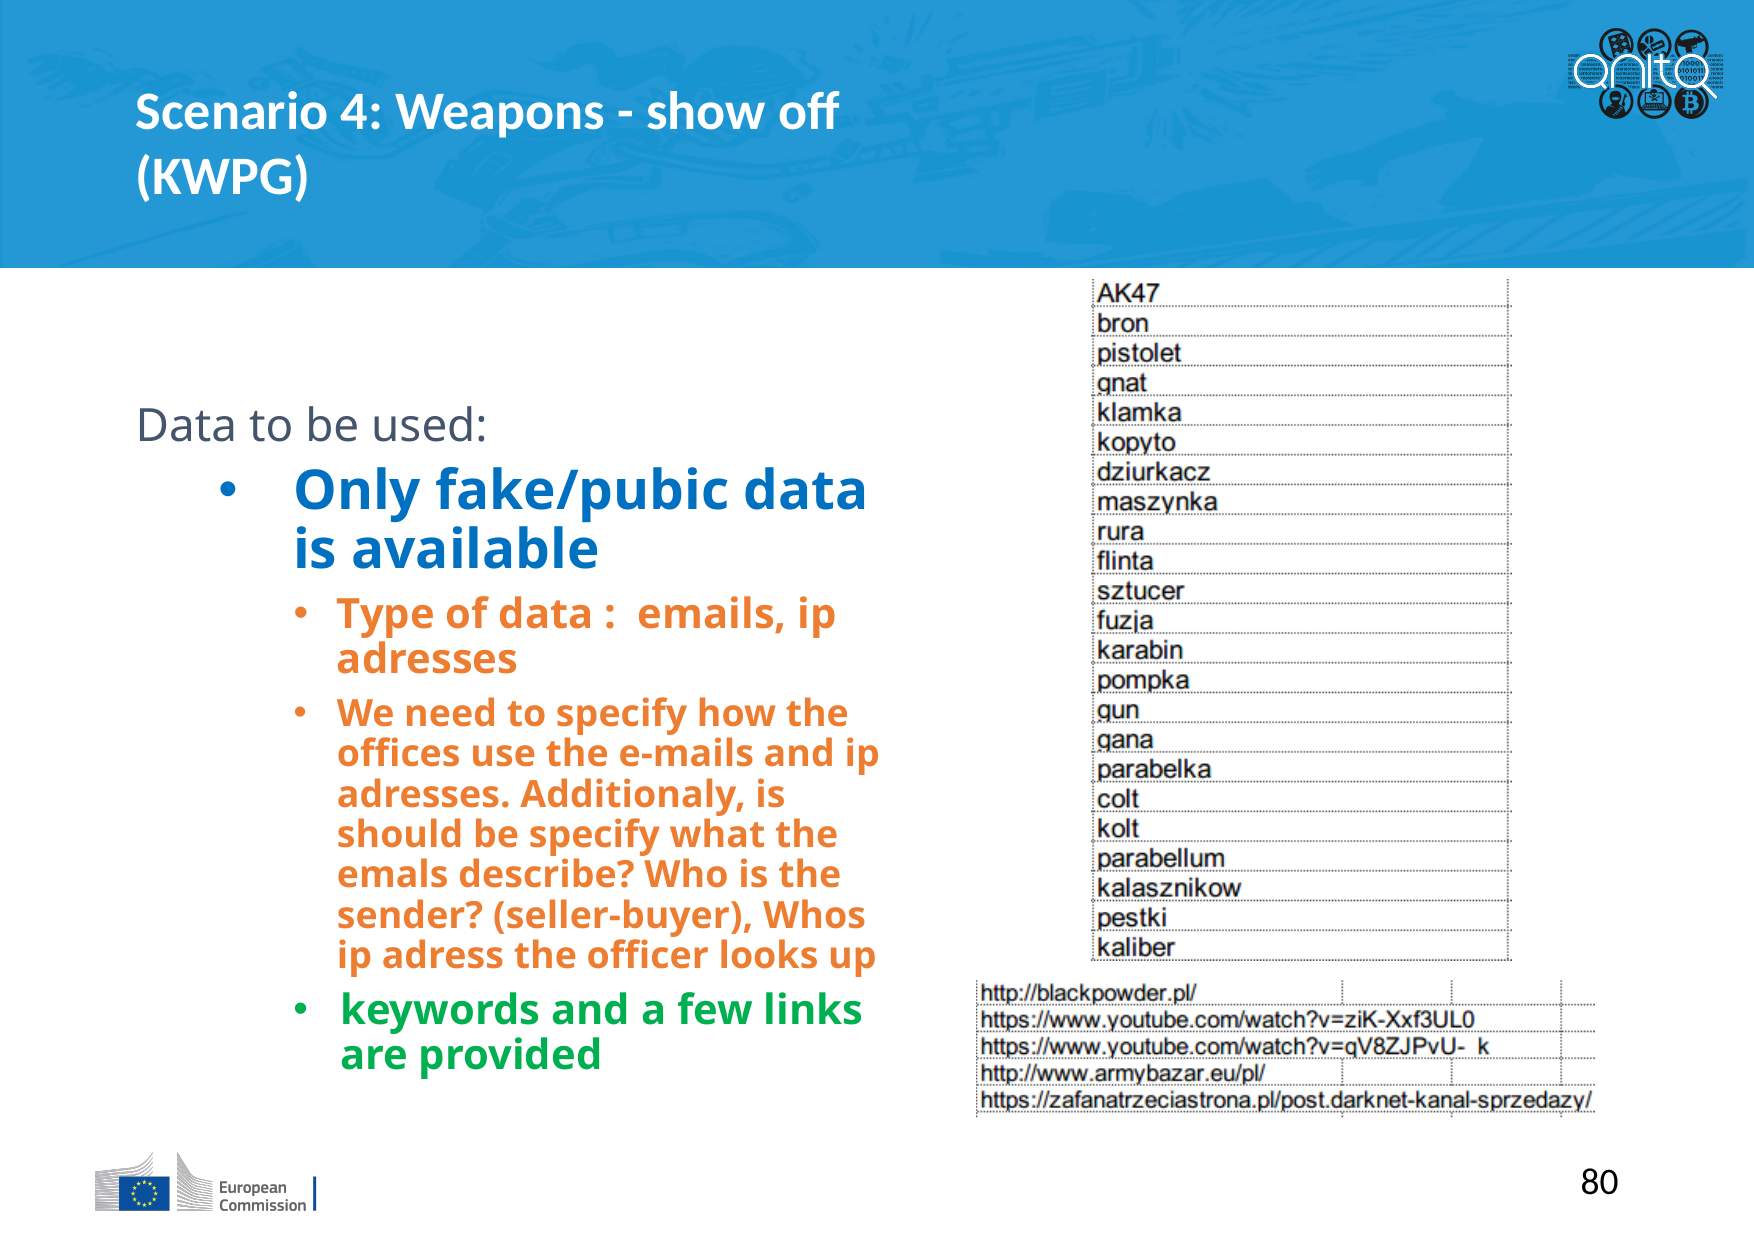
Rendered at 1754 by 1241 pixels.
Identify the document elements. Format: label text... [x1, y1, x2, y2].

slide_number 80 [1238, 1149, 1634, 1216]
picture [976, 979, 1595, 1119]
list Data to be used: Only fake/pubic data is available Type of data : emails, ip adresses We need to specify how the offices use the e-mails and ip adresses. Additionaly, is should be specify what the emals describe? Who is the sender? (seller-buyer), Whos ip adress the officer looks up keywords and a few links are provided [120, 388, 899, 1088]
list Scenario 4: Weapons - show off (KWPG) [120, 68, 869, 244]
picture [1090, 279, 1512, 961]
picture [0, 0, 1754, 268]
picture [87, 1145, 323, 1216]
